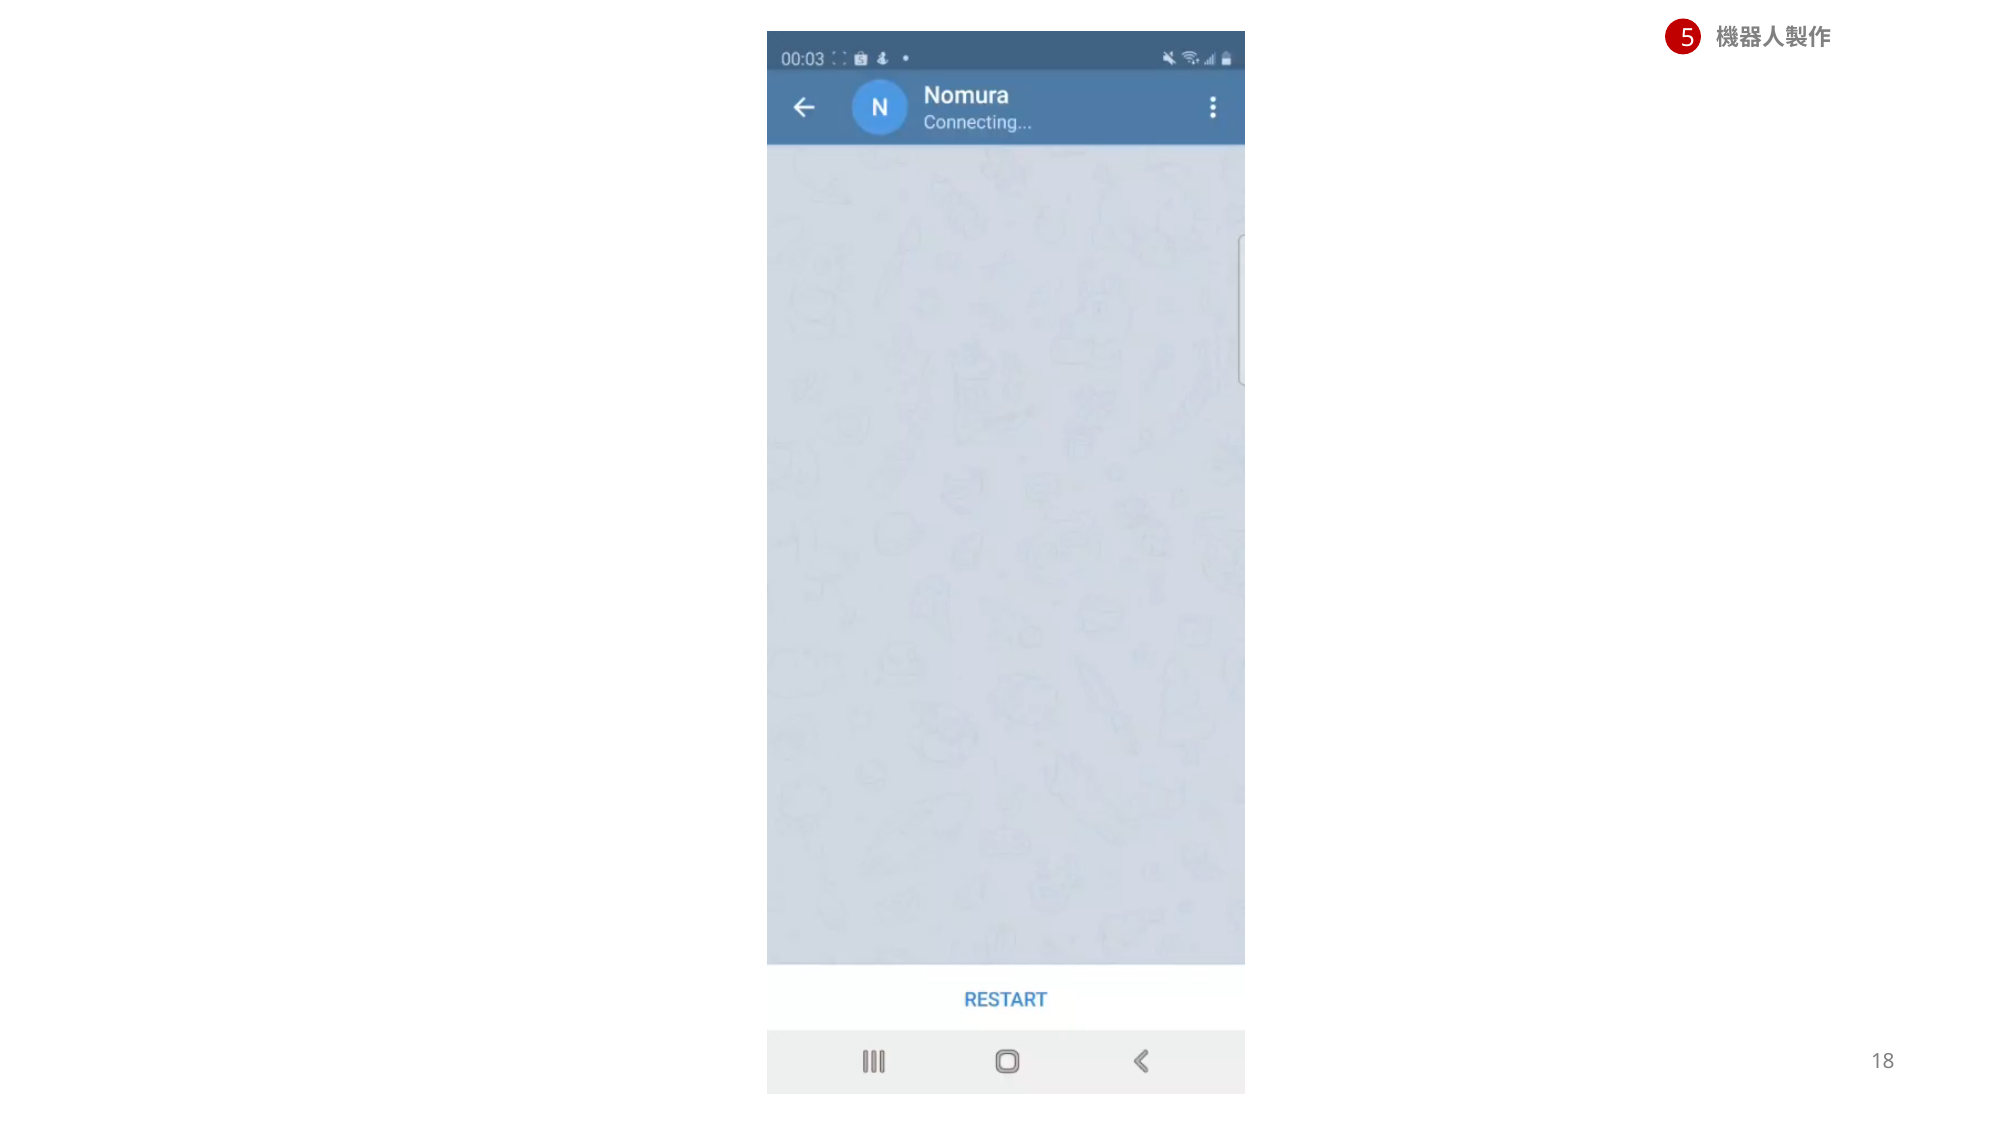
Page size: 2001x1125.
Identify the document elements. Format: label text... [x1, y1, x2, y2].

text_box 機器人製作 [1701, 15, 1847, 58]
text_box 5 [1664, 17, 1702, 56]
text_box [766, 30, 1246, 1095]
